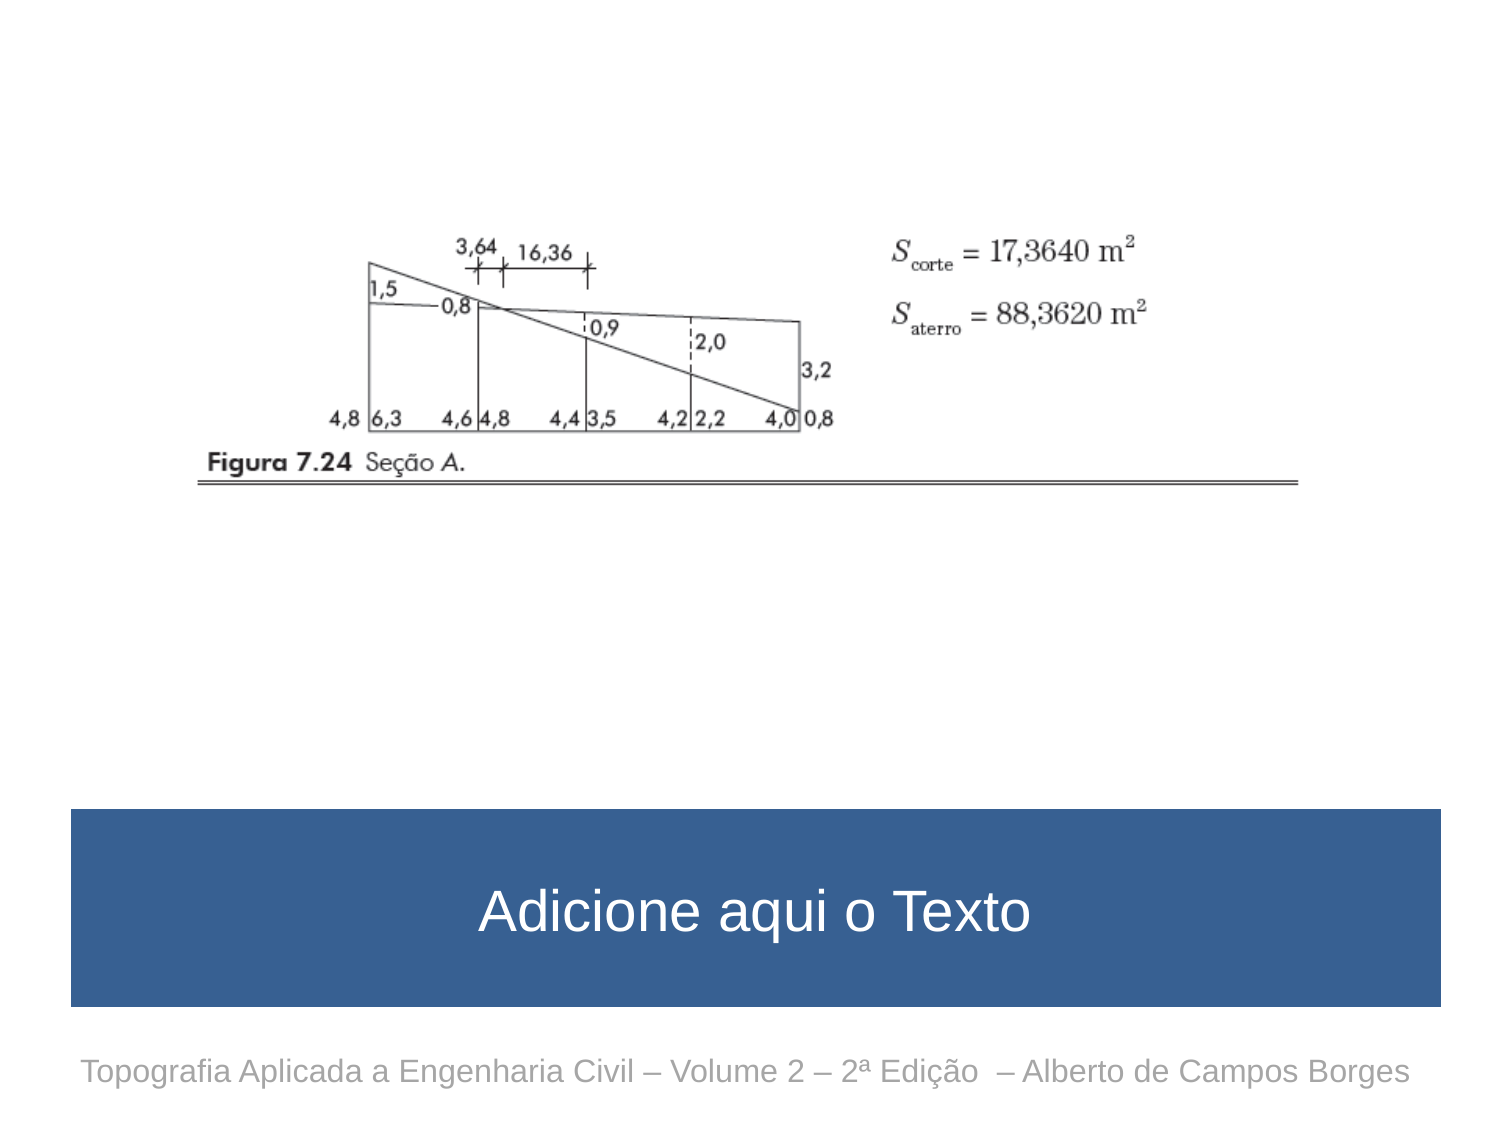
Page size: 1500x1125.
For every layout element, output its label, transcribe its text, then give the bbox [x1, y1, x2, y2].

picture [186, 195, 1325, 505]
footer Topografia Aplicada a Engenharia Civil – Volume 2 – 2ª Edição – Alberto de Campos Borges [0, 1042, 1500, 1103]
text_box Adicione aqui o Texto [70, 808, 1442, 1008]
